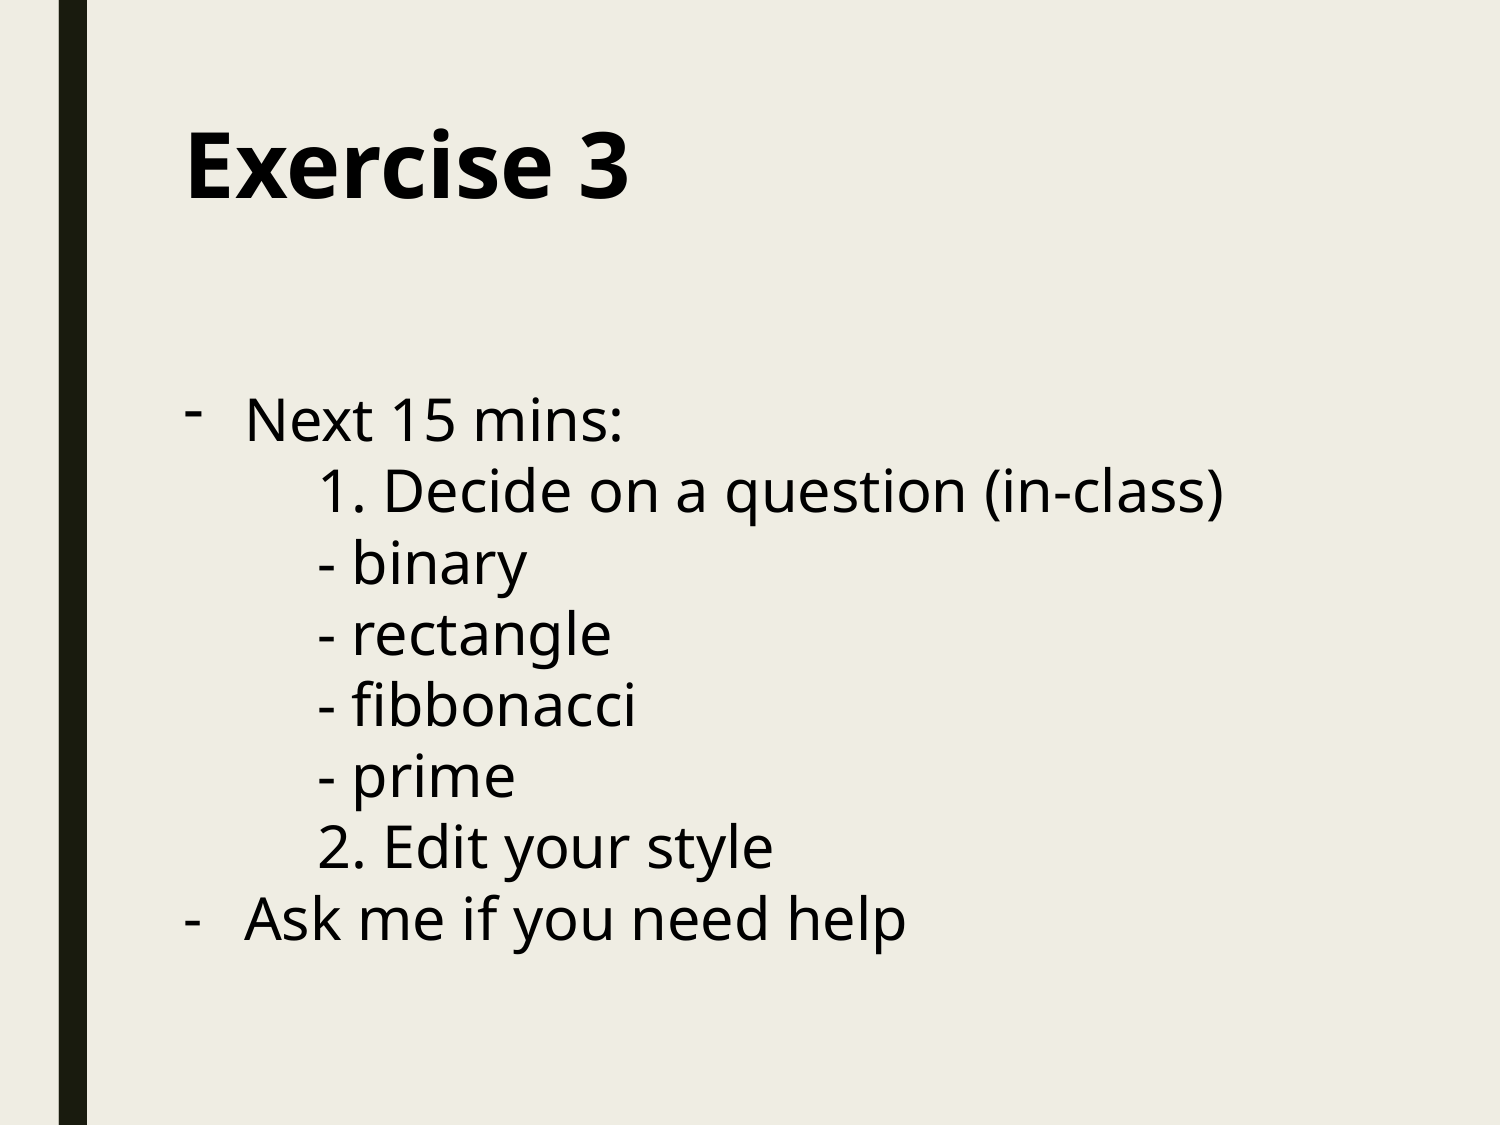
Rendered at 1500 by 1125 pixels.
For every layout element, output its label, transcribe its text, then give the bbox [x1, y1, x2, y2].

title Exercise 3 [168, 112, 1351, 357]
text_box Next 15 mins: 1. Decide on a question (in-class) - binary - rectangle - fibbonacci - prime 2. Edit your style Ask me if you need help [168, 374, 1351, 963]
